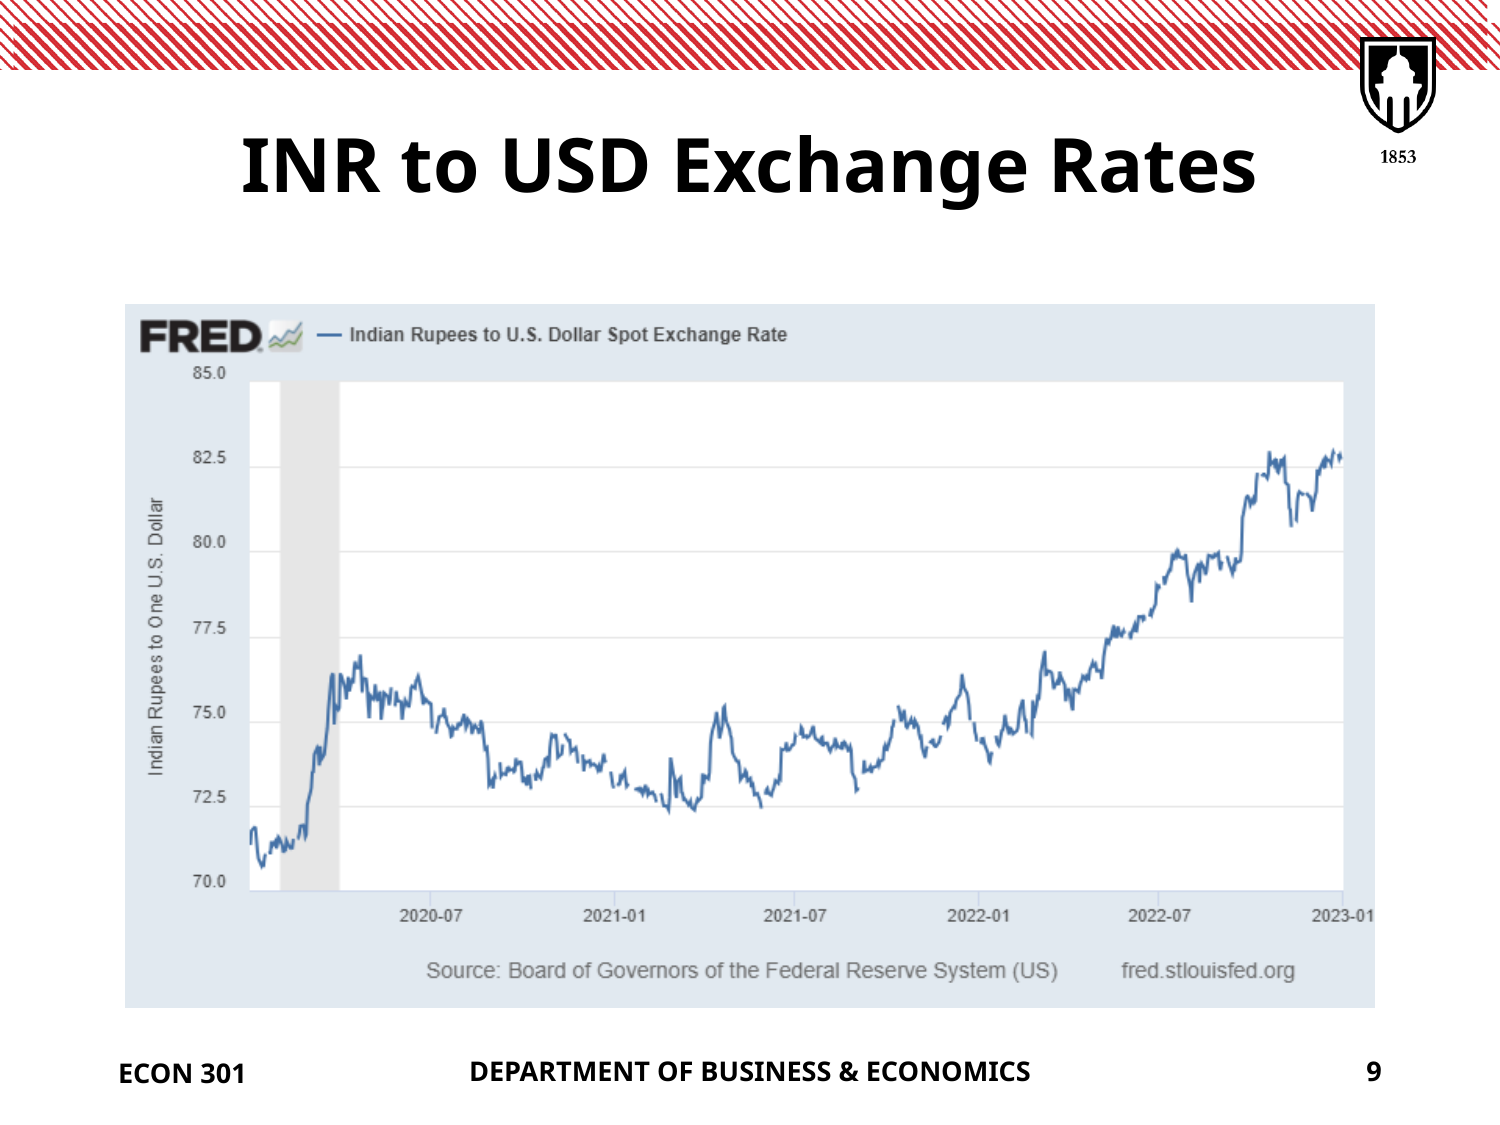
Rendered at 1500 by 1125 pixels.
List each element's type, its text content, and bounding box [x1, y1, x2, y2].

slide_number ECON 301 [103, 1042, 277, 1103]
footer DEPARTMENT OF BUSINESS & ECONOMICS [277, 1042, 1059, 1103]
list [124, 304, 1376, 1008]
title INR to USD Exchange Rates [103, 59, 1397, 278]
picture [0, 0, 1500, 163]
slide_number 9 [1059, 1042, 1397, 1103]
